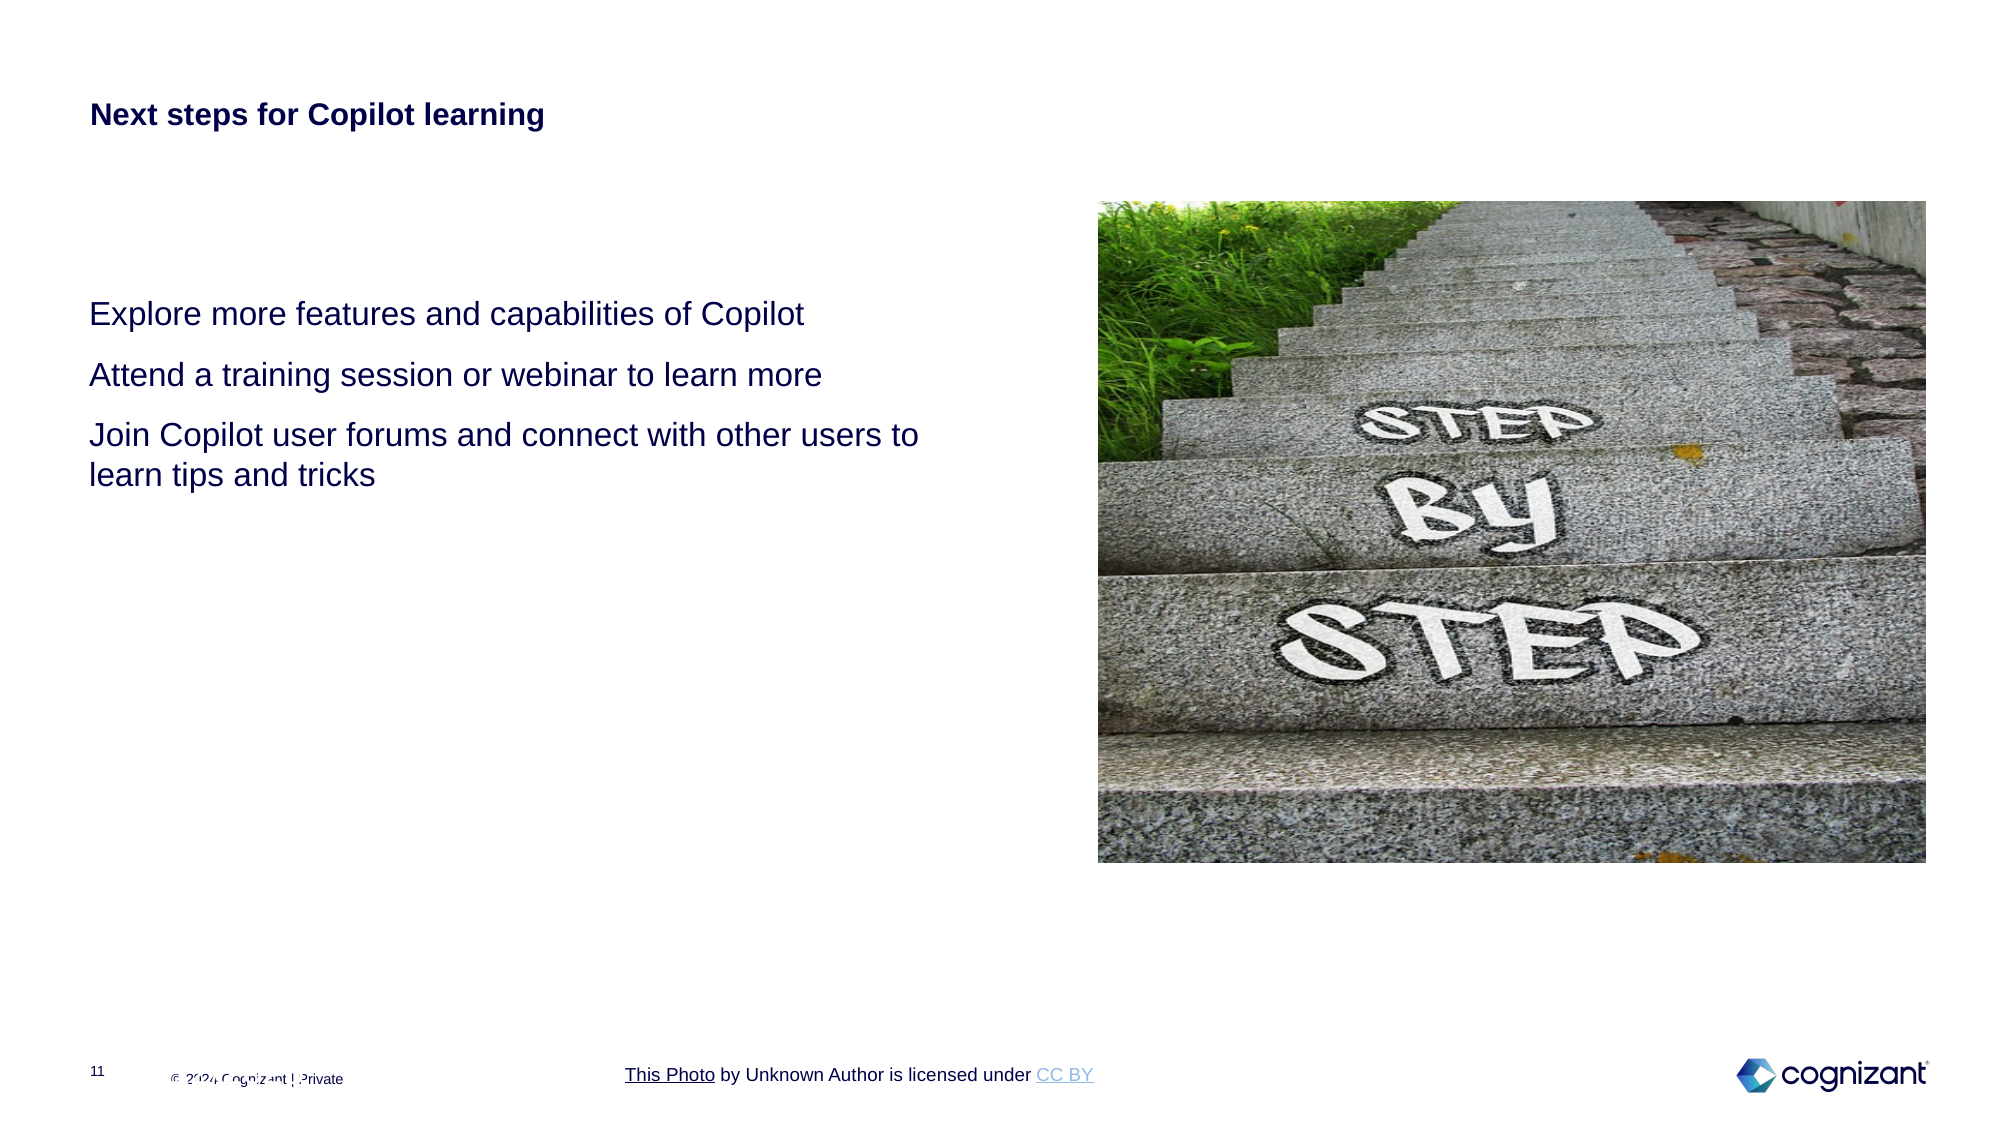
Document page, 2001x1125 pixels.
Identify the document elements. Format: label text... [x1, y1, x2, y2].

picture [1719, 1042, 1943, 1109]
slide_number 13-Jun-24 [105, 1042, 555, 1103]
picture [1097, 201, 1926, 864]
slide_number 11 [75, 1056, 105, 1088]
list Explore more features and capabilities of Copilot Attend a training session or webinar to learn more Join Copilot user forums and connect with other users to learn tips and tricks [74, 284, 945, 947]
text_box This Photo by Unknown Author is licensed under CC BY [624, 1062, 1375, 1086]
title Next steps for Copilot learning [75, 91, 1848, 142]
